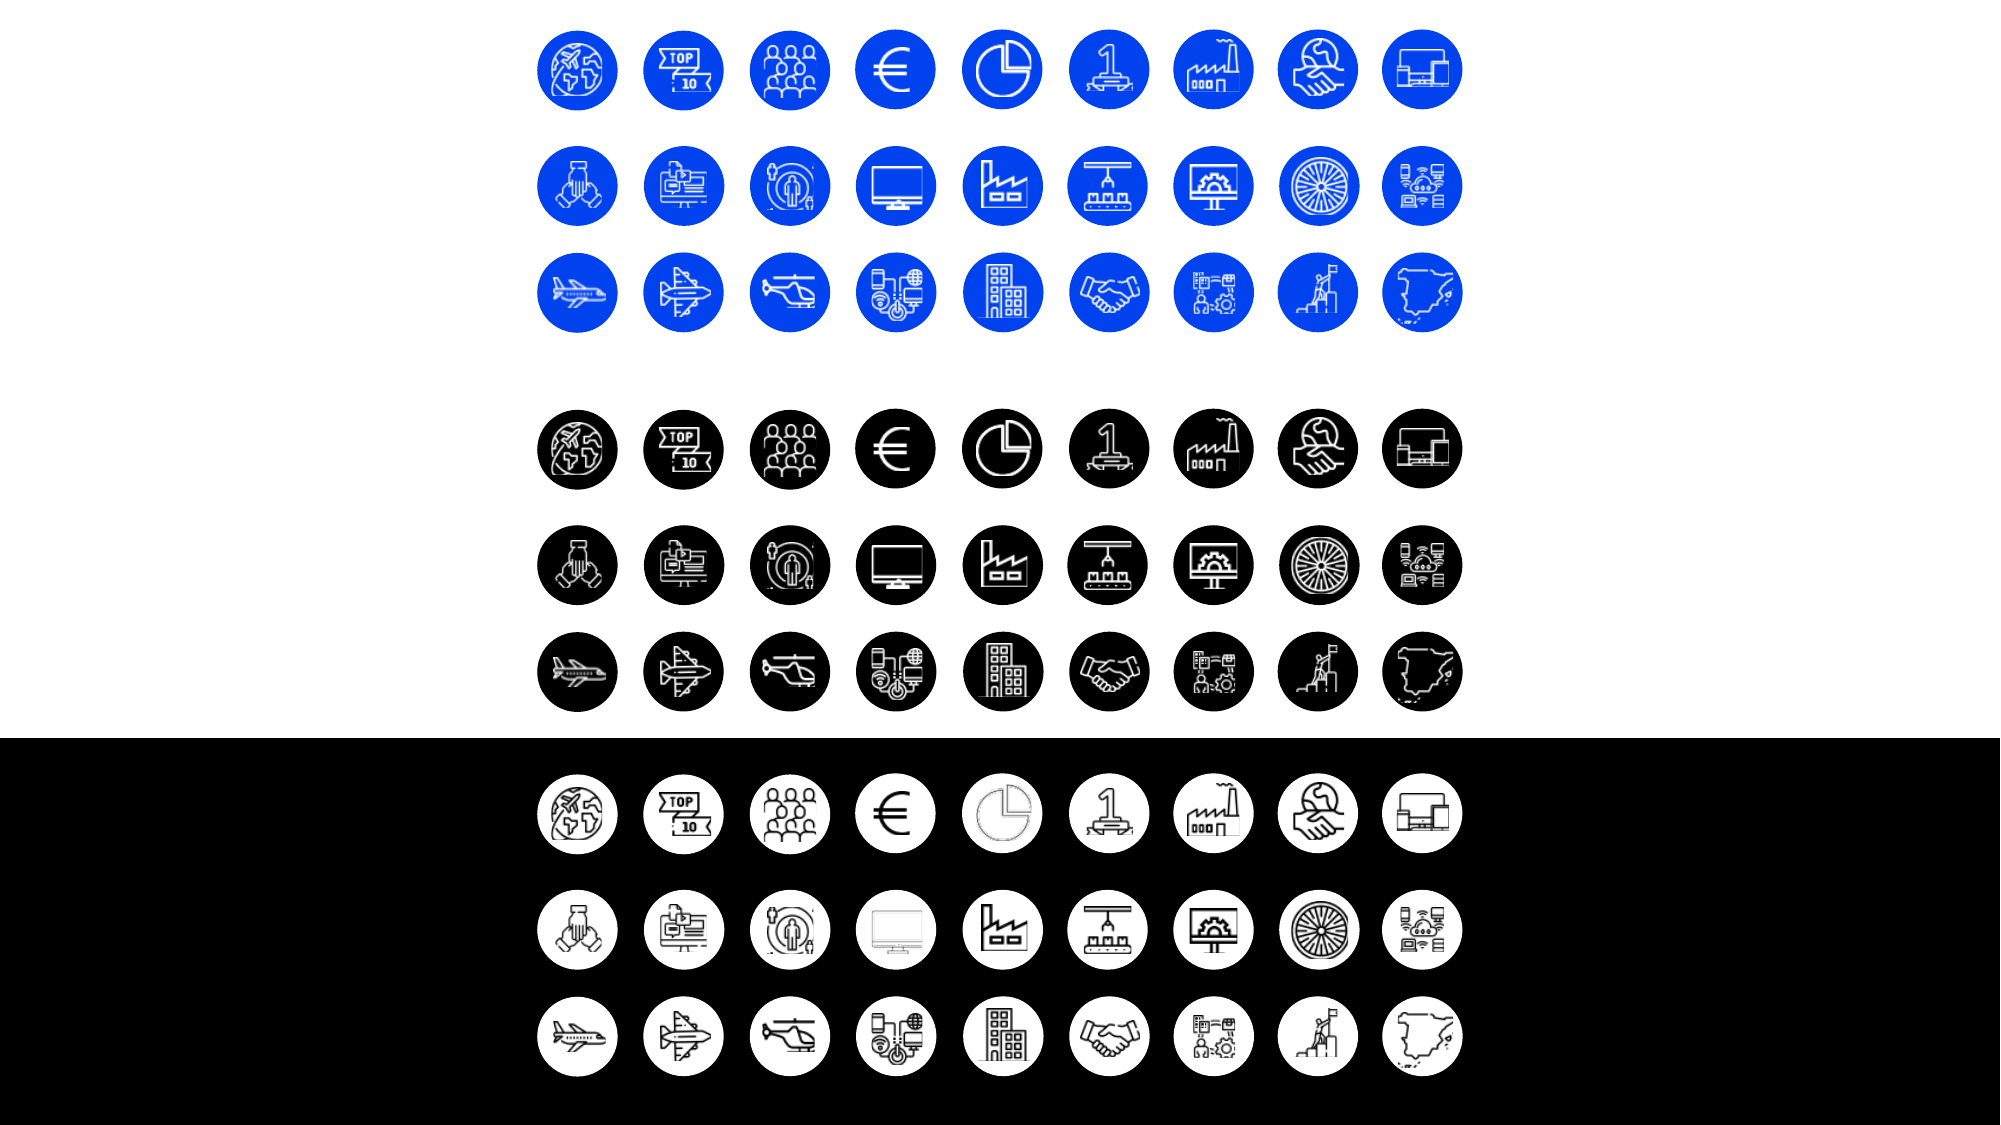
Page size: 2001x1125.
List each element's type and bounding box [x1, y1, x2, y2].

picture [1192, 650, 1236, 694]
text_box [962, 525, 1044, 606]
text_box [856, 252, 937, 333]
text_box [963, 252, 1044, 333]
picture [550, 422, 603, 476]
text_box [643, 252, 724, 333]
picture [1192, 271, 1236, 315]
picture [1189, 163, 1238, 210]
picture [761, 653, 816, 688]
picture [1083, 541, 1133, 590]
picture [1086, 787, 1134, 836]
text_box [1069, 631, 1150, 712]
picture [550, 42, 603, 97]
text_box [1382, 146, 1463, 226]
picture [1189, 543, 1238, 589]
picture [766, 906, 814, 954]
text_box [1067, 146, 1148, 226]
text_box [537, 30, 618, 111]
text_box [1277, 631, 1359, 712]
picture [659, 539, 708, 588]
picture [871, 269, 923, 321]
picture [552, 1021, 607, 1053]
text_box [856, 631, 937, 712]
text_box [1032, 786, 1043, 840]
text_box [1292, 525, 1347, 536]
text_box [1188, 773, 1239, 782]
picture [761, 1018, 816, 1052]
picture [659, 904, 708, 952]
picture [1086, 423, 1134, 471]
picture [1397, 1011, 1454, 1069]
text_box [1069, 996, 1150, 1077]
picture [1397, 647, 1454, 704]
picture [1079, 1020, 1141, 1058]
picture [1292, 782, 1345, 840]
text_box [1293, 216, 1346, 226]
text_box [750, 889, 831, 970]
picture [871, 909, 923, 954]
picture [871, 648, 923, 701]
text_box [643, 409, 724, 490]
picture [763, 423, 817, 478]
text_box [1382, 631, 1463, 703]
text_box [537, 252, 618, 333]
picture [1079, 655, 1141, 693]
picture [977, 1008, 1031, 1062]
text_box [1279, 902, 1290, 957]
text_box [537, 409, 618, 490]
picture [1399, 163, 1445, 208]
text_box [643, 774, 724, 855]
picture [1186, 418, 1240, 472]
picture [980, 904, 1028, 952]
picture [1396, 427, 1450, 467]
text_box [749, 252, 831, 333]
picture [552, 277, 607, 309]
text_box [643, 30, 724, 111]
text_box [1173, 631, 1255, 712]
picture [1292, 417, 1345, 476]
text_box [1277, 38, 1359, 110]
text_box [1399, 325, 1446, 333]
picture [763, 44, 817, 98]
text_box [0, 737, 2000, 1125]
text_box [1173, 146, 1254, 226]
picture [1290, 536, 1349, 595]
text_box [643, 146, 725, 226]
text_box [1382, 408, 1463, 489]
text_box [1069, 252, 1150, 333]
text_box [1293, 29, 1343, 38]
picture [980, 539, 1028, 587]
text_box [1382, 525, 1463, 606]
picture [766, 162, 814, 210]
text_box [1349, 538, 1360, 593]
picture [658, 427, 712, 472]
picture [1293, 1008, 1338, 1058]
picture [1399, 542, 1445, 588]
picture [871, 165, 923, 211]
text_box [855, 773, 936, 854]
picture [1079, 276, 1141, 314]
picture [552, 656, 607, 688]
text_box [1173, 525, 1254, 606]
picture [763, 788, 817, 842]
text_box [856, 996, 937, 1077]
text_box [1382, 252, 1463, 324]
picture [554, 160, 603, 209]
picture [1399, 907, 1445, 952]
text_box [1067, 525, 1148, 606]
text_box [1069, 773, 1150, 854]
picture [659, 267, 712, 318]
text_box [962, 29, 1043, 110]
text_box [1279, 158, 1290, 214]
picture [659, 646, 712, 697]
text_box [643, 996, 724, 1077]
picture [975, 40, 1032, 97]
text_box [1291, 146, 1348, 157]
text_box [1069, 408, 1150, 489]
picture [1083, 905, 1133, 955]
text_box [1173, 783, 1254, 854]
text_box [1292, 595, 1346, 606]
picture [873, 47, 911, 92]
text_box [962, 773, 1032, 854]
picture [1397, 267, 1454, 325]
text_box [749, 30, 831, 111]
picture [1293, 643, 1338, 693]
text_box [1349, 902, 1360, 957]
text_box [1279, 538, 1290, 593]
text_box [1349, 159, 1360, 213]
text_box [963, 631, 1044, 712]
picture [1192, 1015, 1236, 1059]
picture [659, 1011, 712, 1062]
text_box [1382, 773, 1463, 854]
text_box [1277, 773, 1359, 854]
text_box [855, 29, 936, 110]
picture [873, 791, 911, 836]
text_box [1069, 29, 1150, 110]
picture [977, 264, 1031, 318]
text_box [855, 889, 937, 970]
text_box [962, 146, 1044, 226]
text_box [1292, 959, 1347, 970]
text_box [537, 996, 618, 1077]
text_box [1173, 39, 1254, 110]
picture [975, 784, 1032, 841]
text_box [1382, 996, 1463, 1068]
text_box [1277, 996, 1359, 1077]
text_box [1399, 1069, 1446, 1077]
text_box [749, 409, 831, 490]
picture [1396, 48, 1450, 88]
picture [1189, 907, 1238, 954]
picture [975, 419, 1032, 476]
picture [658, 791, 712, 837]
picture [554, 904, 603, 953]
picture [554, 540, 603, 588]
text_box [537, 146, 618, 226]
text_box [855, 146, 937, 226]
text_box [1173, 252, 1255, 333]
picture [1186, 38, 1240, 93]
text_box [1291, 889, 1348, 901]
picture [873, 426, 911, 471]
picture [1086, 43, 1134, 92]
text_box [537, 525, 618, 606]
text_box [962, 889, 1044, 970]
picture [761, 274, 816, 309]
text_box [643, 525, 725, 606]
picture [1290, 901, 1349, 959]
text_box [1188, 29, 1239, 38]
text_box [963, 996, 1044, 1077]
text_box [1277, 418, 1359, 489]
picture [1293, 264, 1338, 314]
text_box [855, 408, 936, 489]
picture [1396, 792, 1450, 831]
text_box [749, 631, 831, 712]
text_box [1293, 408, 1343, 417]
picture [1186, 782, 1240, 837]
text_box [643, 889, 725, 970]
text_box [1173, 996, 1255, 1077]
picture [977, 643, 1031, 697]
text_box [1399, 704, 1446, 712]
text_box [750, 525, 831, 606]
picture [658, 48, 712, 93]
text_box [750, 146, 831, 226]
picture [871, 544, 923, 590]
text_box [1173, 408, 1254, 489]
picture [1292, 38, 1345, 97]
picture [659, 160, 708, 208]
picture [980, 160, 1028, 208]
text_box [537, 632, 618, 712]
text_box [749, 996, 831, 1077]
text_box [1277, 252, 1359, 333]
text_box [962, 408, 1043, 489]
picture [766, 541, 814, 590]
picture [550, 786, 603, 840]
text_box [643, 631, 724, 712]
text_box [1173, 889, 1254, 970]
text_box [1382, 29, 1463, 110]
picture [871, 1012, 923, 1065]
picture [1290, 157, 1349, 216]
text_box [749, 774, 831, 855]
text_box [1067, 889, 1148, 970]
text_box [537, 889, 618, 970]
text_box [537, 774, 618, 855]
text_box [855, 525, 937, 606]
text_box [1382, 889, 1463, 970]
picture [1083, 161, 1133, 211]
